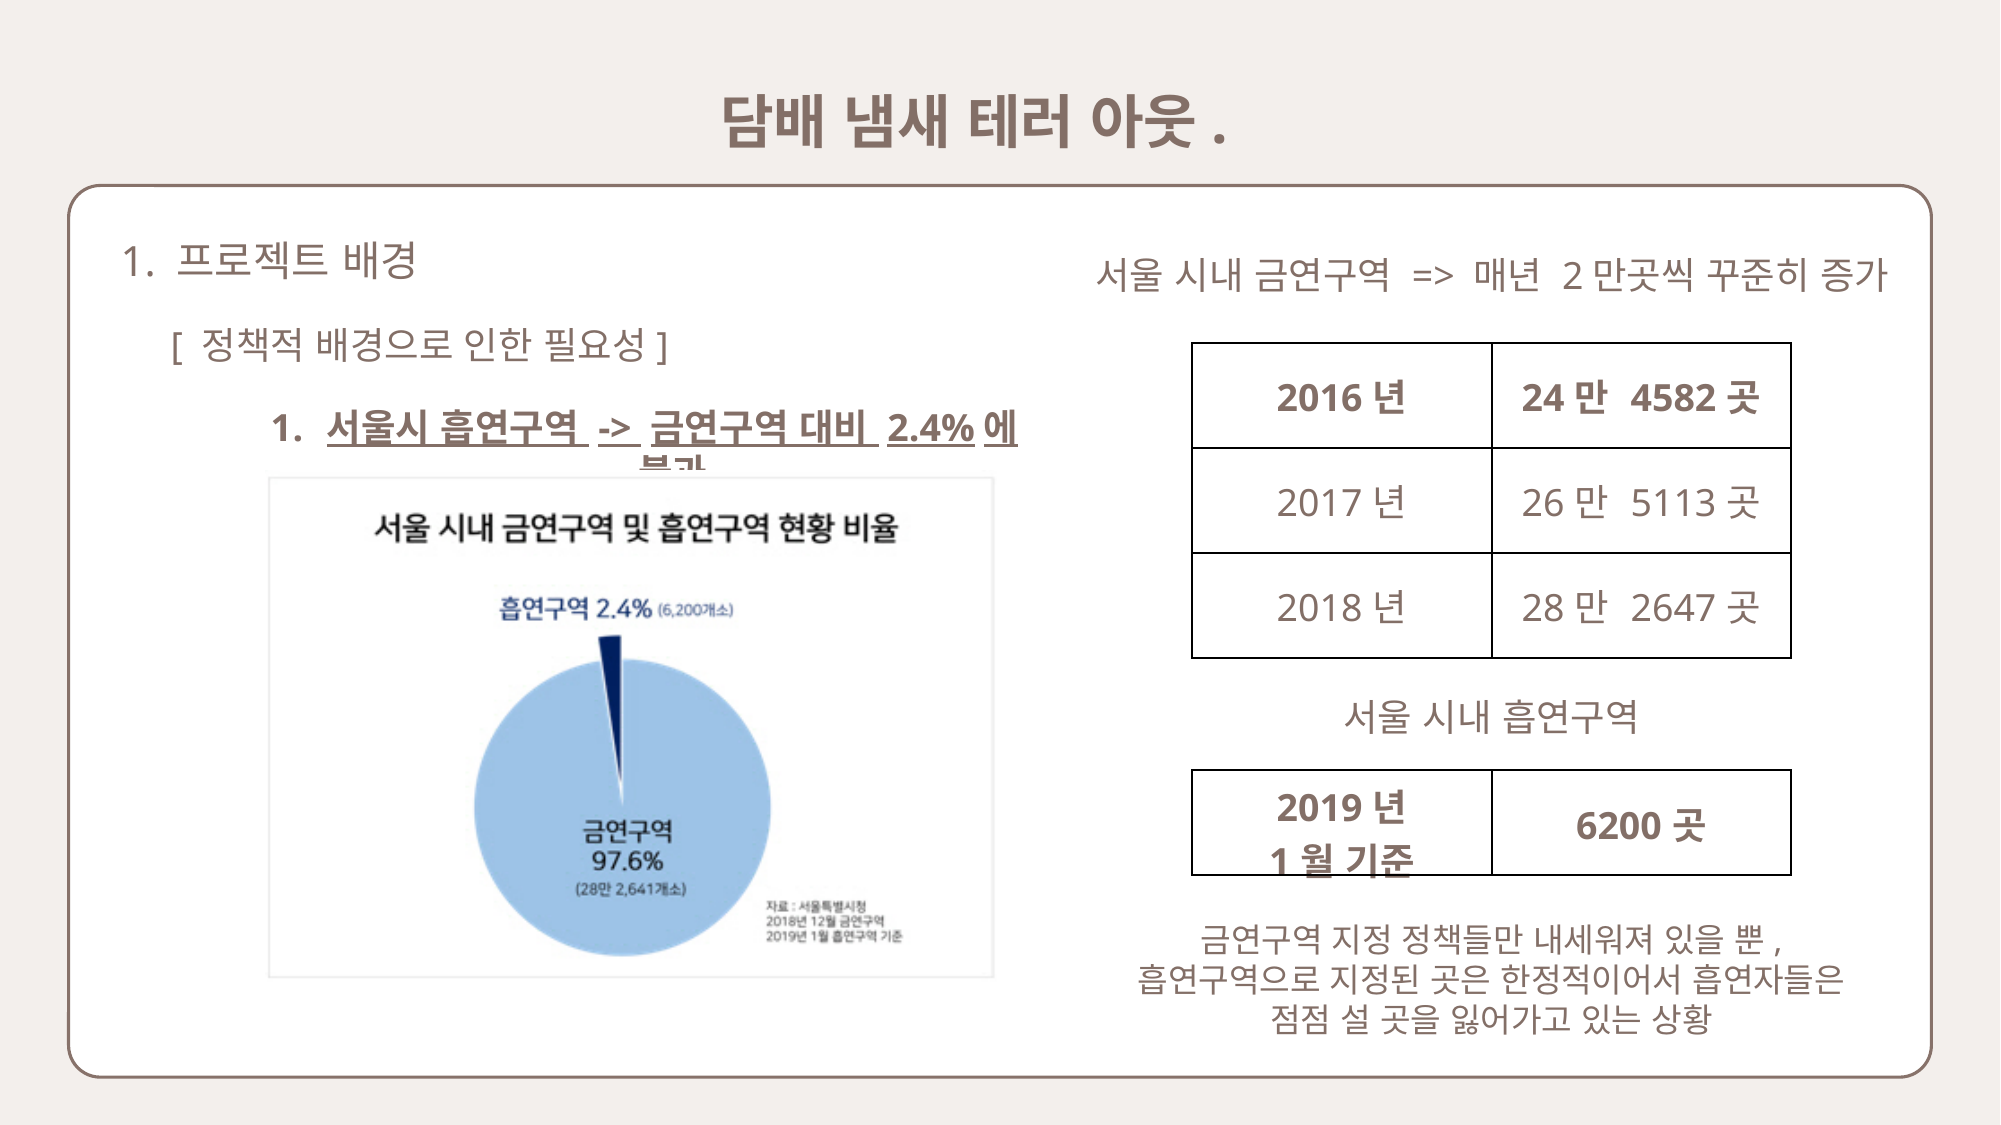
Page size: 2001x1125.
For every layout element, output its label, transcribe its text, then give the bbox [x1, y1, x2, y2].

table_header 2016년 [1193, 344, 1491, 447]
text_box 금연구역 지정 정책들만 내세워져 있을 뿐, 흡연구역으로 지정된 곳은 한정적이어서 흡연자들은 점점 설 곳을 잃어가고 있는 상황 [1110, 911, 1873, 1047]
table_cell 2017년 [1193, 449, 1491, 552]
picture [265, 470, 1004, 982]
table_header 2019년 1월 기준 [1193, 771, 1491, 874]
table_cell 26만 5113곳 [1493, 449, 1790, 552]
text_box [ 정책적 배경으로 인한 필요성] [127, 314, 712, 375]
table_header 24만 4582곳 [1493, 344, 1790, 447]
text_box 담배 냄새 테러 아웃. [487, 42, 1462, 163]
table_cell 2018년 [1193, 554, 1491, 657]
table_cell 28만 2647곳 [1493, 554, 1790, 657]
text_box [67, 184, 1933, 1079]
table_header 6200곳 [1493, 771, 1790, 874]
text_box 1. 프로젝트 배경 [105, 227, 819, 293]
text_box 서울 시내 금연구역 => 매년 2만곳씩 꾸준히 증가 [1068, 244, 1917, 305]
text_box 서울시 흡연구역 -> 금연구역 대비 2.4%에 불과 [220, 396, 1069, 501]
text_box 서울 시내 흡연구역 [1067, 686, 1916, 747]
